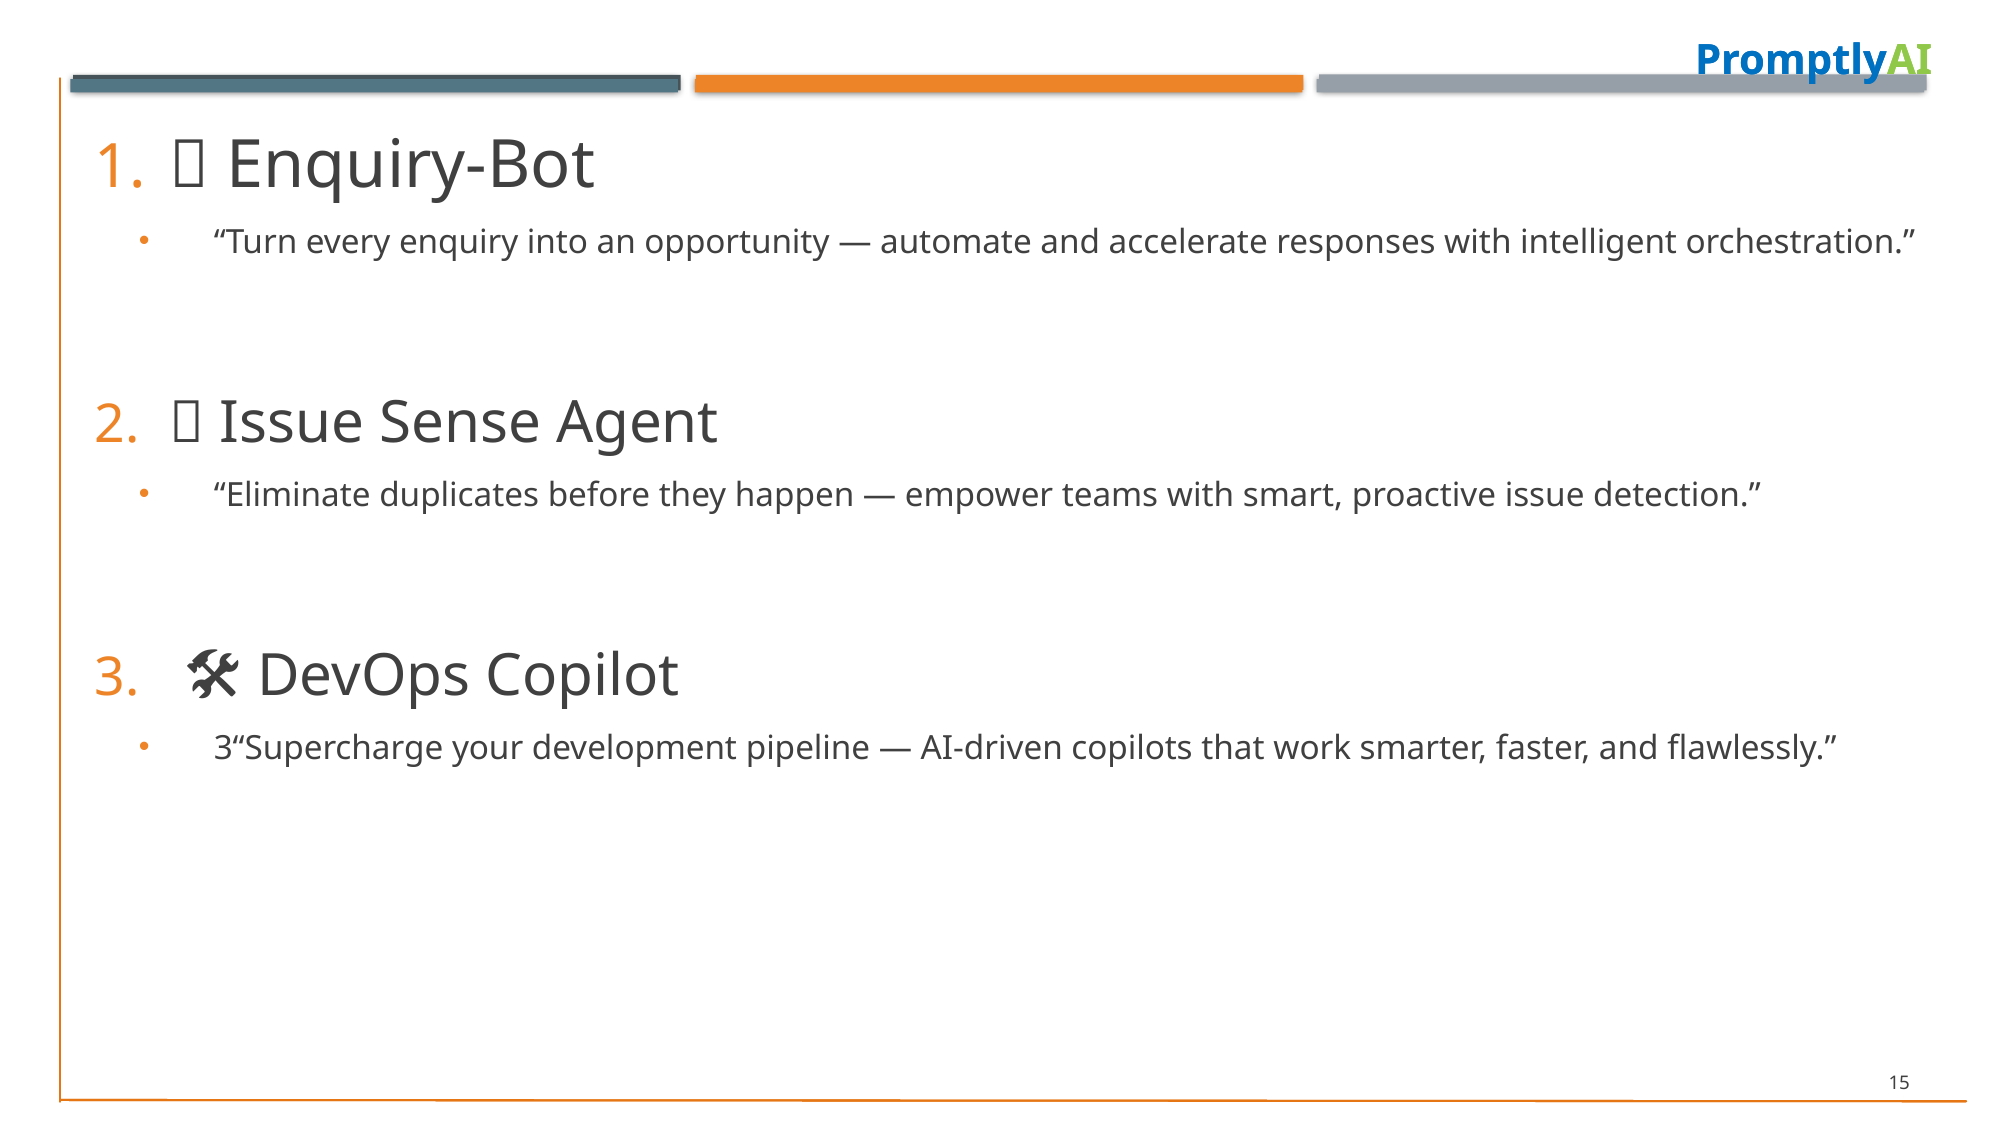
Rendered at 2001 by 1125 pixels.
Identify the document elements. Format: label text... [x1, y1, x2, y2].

slide_number 15 [1752, 1053, 1925, 1096]
text_box PromptlyAI [1680, 25, 1947, 91]
list 📨 Enquiry-Bot “Turn every enquiry into an opportunity — automate and accelerate responses with intelligent orchestration.” 🧭 Issue Sense Agent “Eliminate duplicates before they happen — empower teams with smart, proactive issue detection.” 🛠️ DevOps Copilot 3“Supercharge your development pipeline — AI-driven copilots that work smarter, faster, and flawlessly.” [79, 113, 1967, 974]
